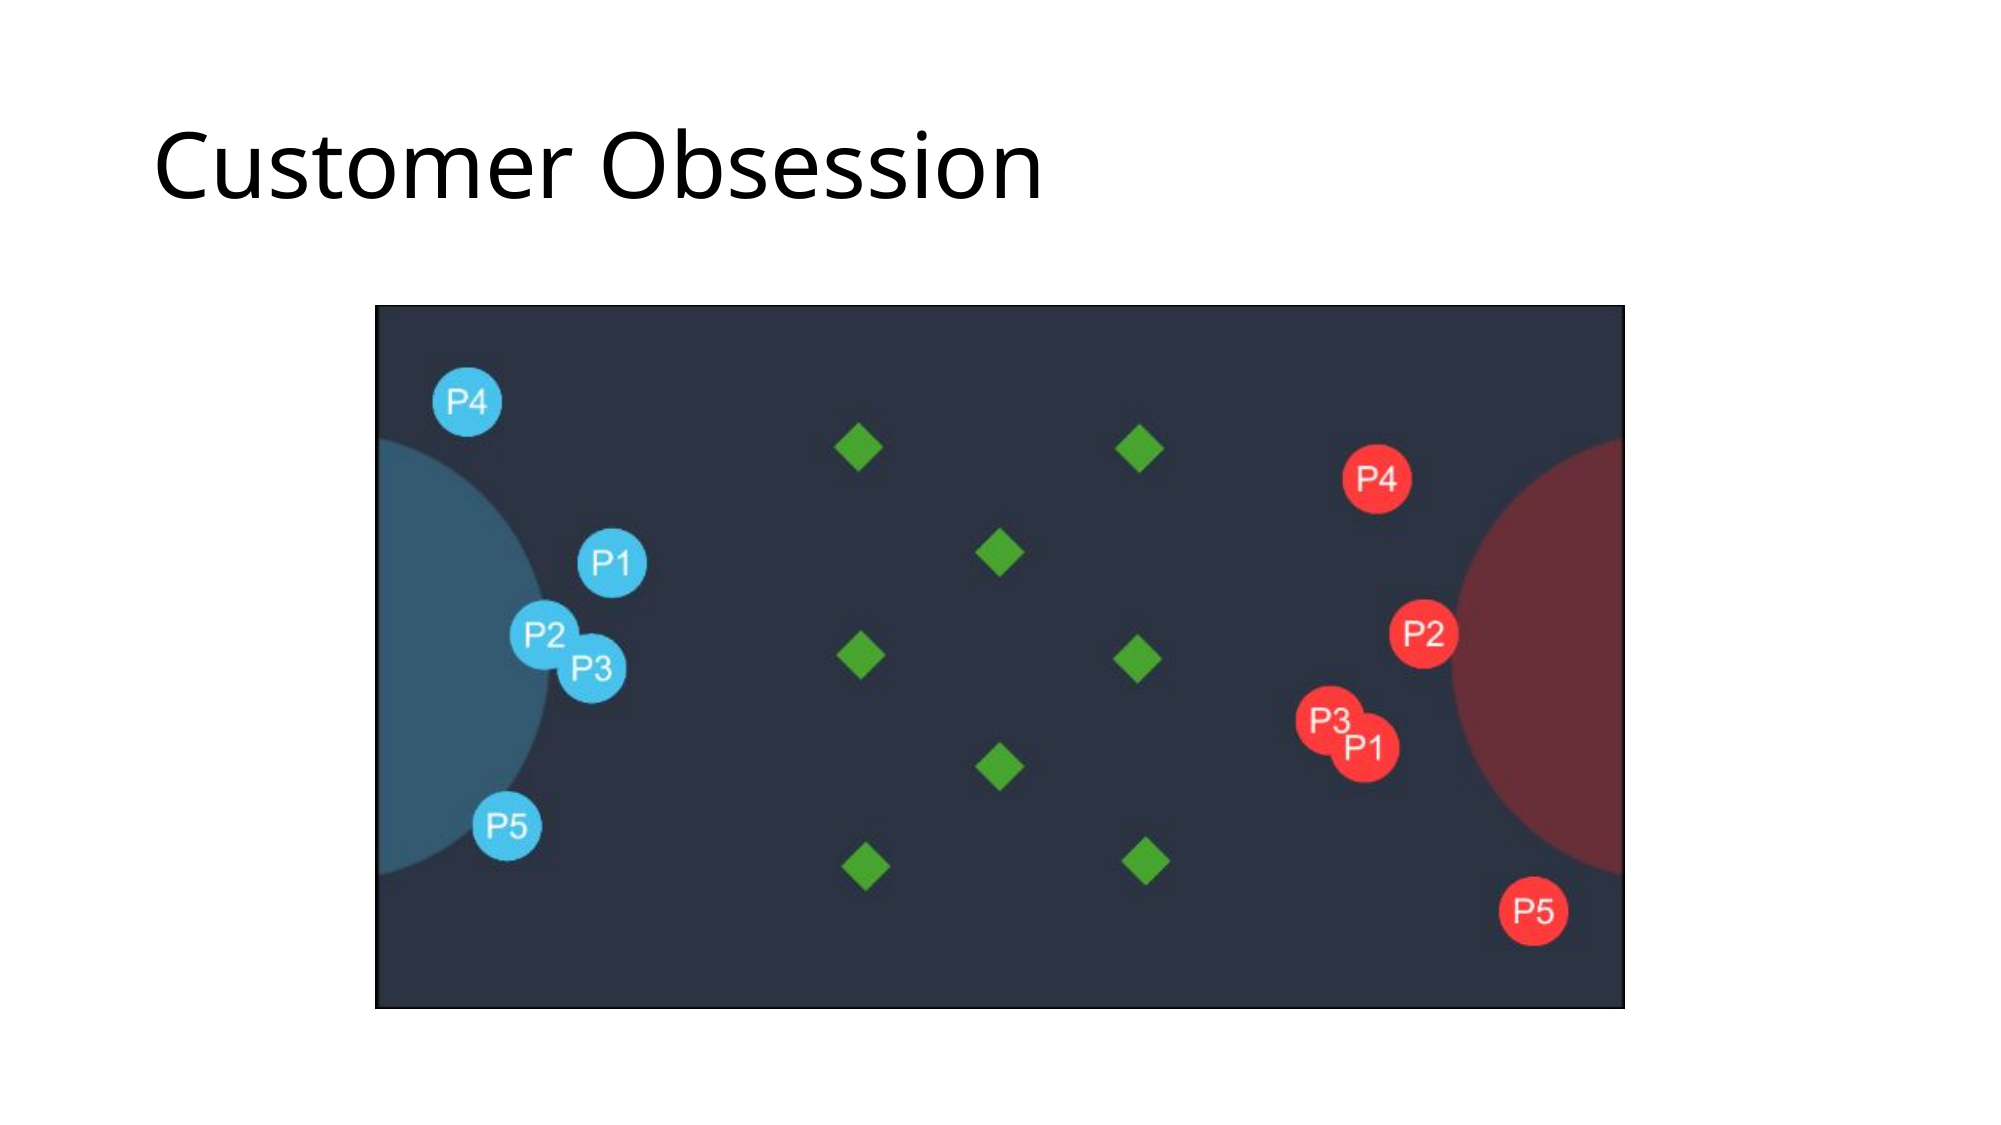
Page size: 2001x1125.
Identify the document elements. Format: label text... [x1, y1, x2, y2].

picture [375, 305, 1625, 1009]
title Customer Obsession [137, 59, 1863, 278]
